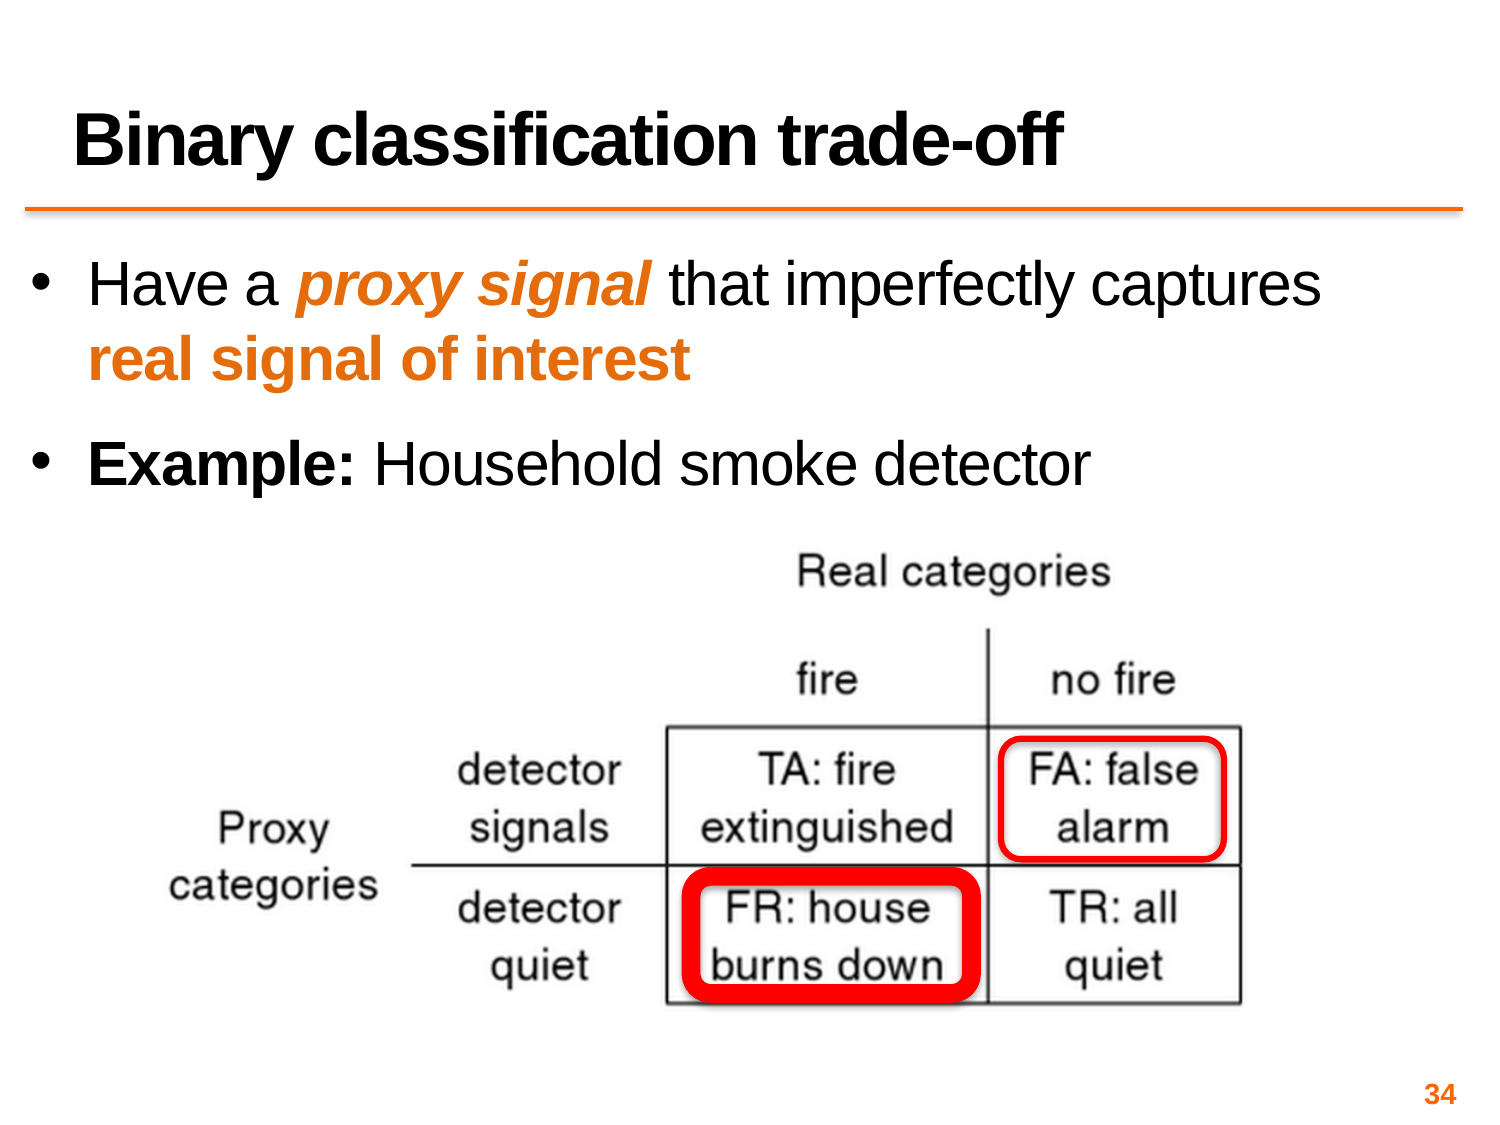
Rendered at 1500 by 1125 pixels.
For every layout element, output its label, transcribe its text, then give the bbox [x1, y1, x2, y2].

list Have a proxy signal that imperfectly captures real signal of interest Example: Household smoke detector [24, 237, 1410, 538]
slide_number 34 [1112, 1074, 1463, 1110]
title Binary classification trade-off [57, 12, 1463, 188]
picture [128, 537, 1290, 1035]
